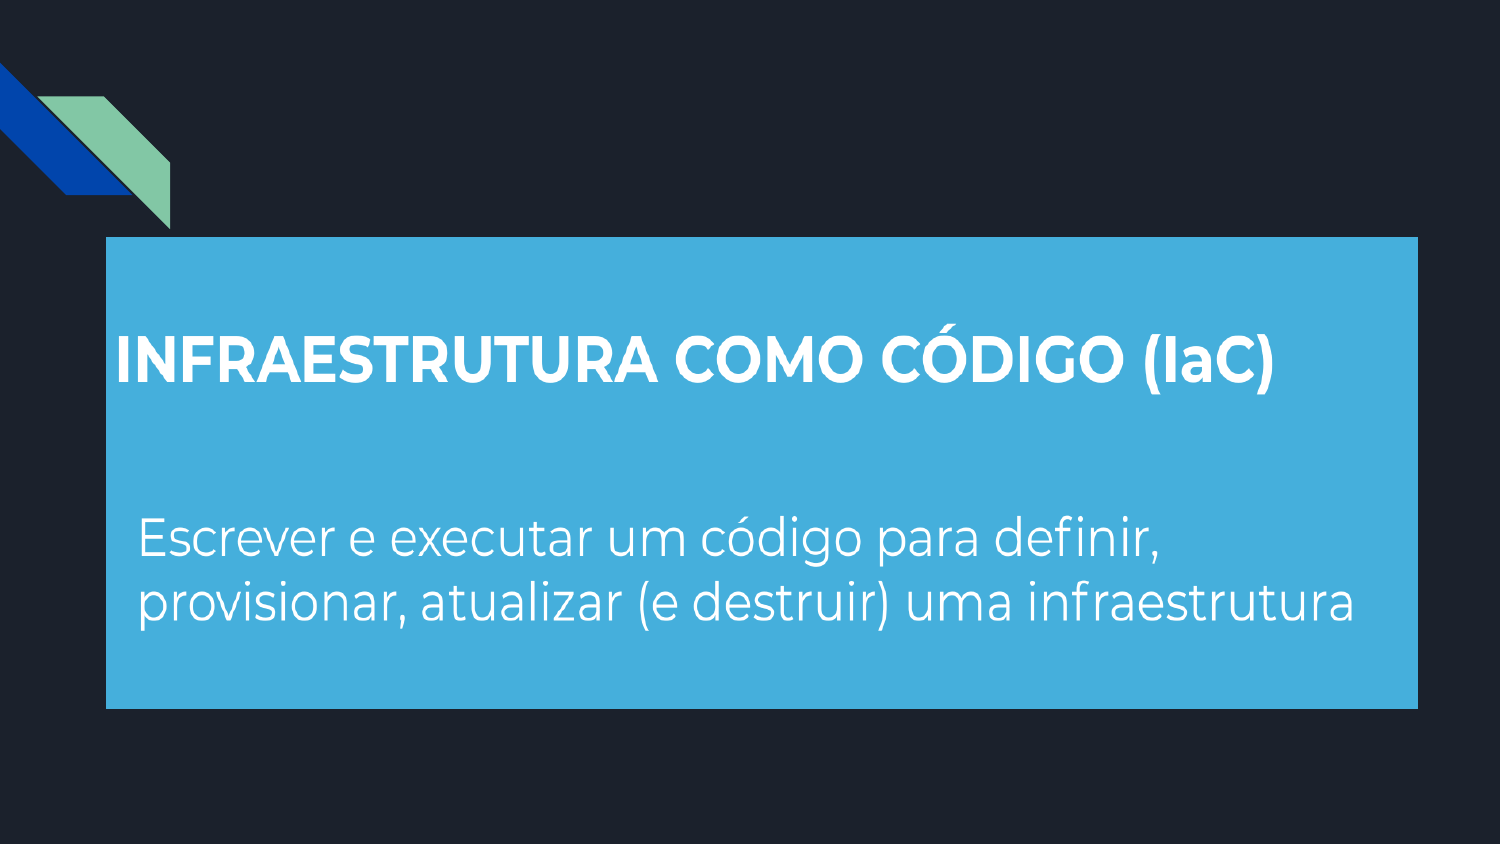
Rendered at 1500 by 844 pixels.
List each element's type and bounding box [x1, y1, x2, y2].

picture [105, 237, 1418, 709]
